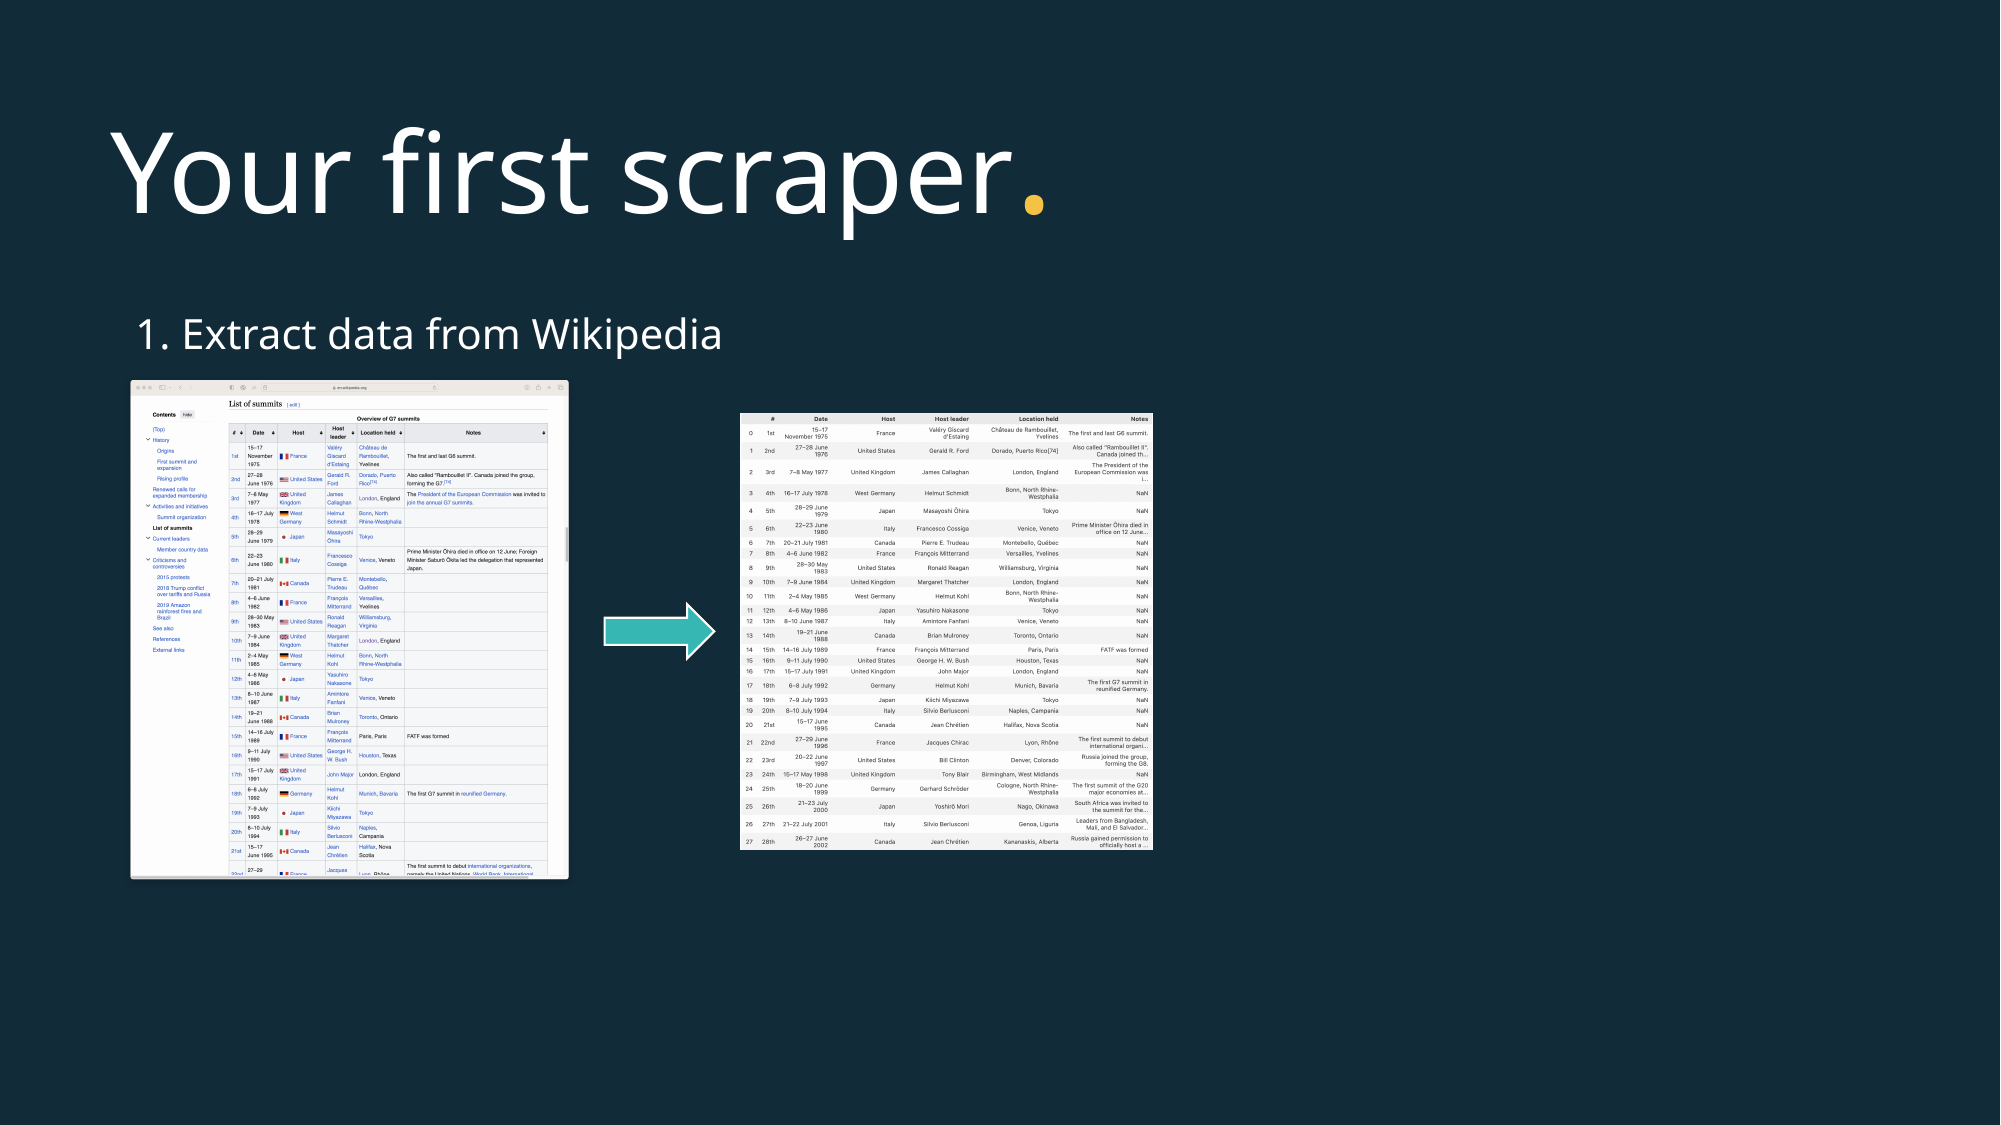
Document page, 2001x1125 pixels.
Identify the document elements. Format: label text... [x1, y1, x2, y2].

list 1. Extract data from Wikipedia [120, 275, 1998, 990]
picture [120, 372, 579, 892]
title Your first scraper. [95, 55, 1821, 274]
text_box [603, 601, 716, 662]
picture [740, 413, 1153, 850]
